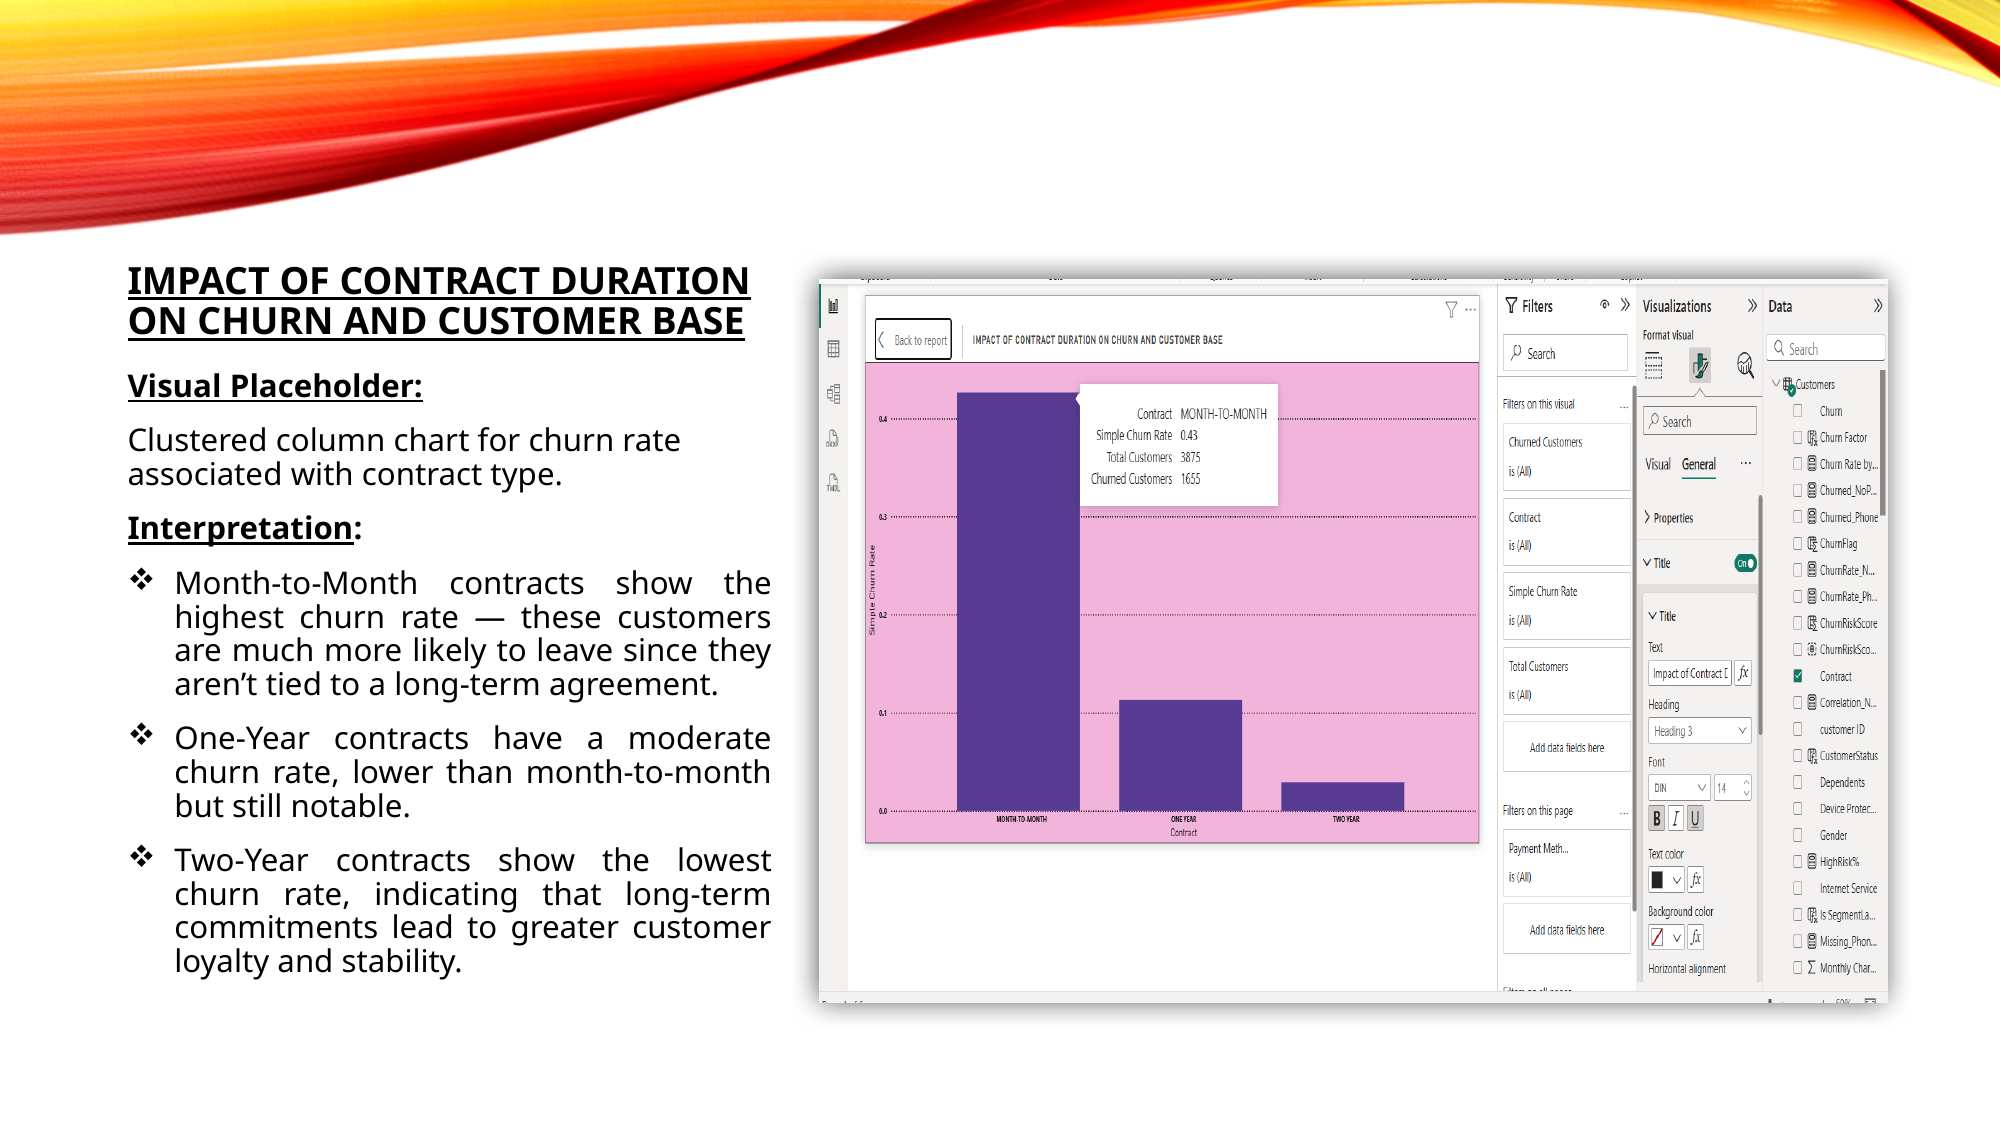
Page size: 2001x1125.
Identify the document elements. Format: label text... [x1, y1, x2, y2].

picture [0, 0, 2000, 237]
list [819, 279, 1888, 1003]
list Visual Placeholder: Clustered column chart for churn rate associated with contract type. Interpretation: Month-to-Month contracts show the highest churn rate — these customers are much more likely to leave since they aren’t tied to a long-term agreement. One-Year contracts have a moderate churn rate, lower than month-to-month but still notable. Two-Year contracts show the lowest churn rate, indicating that long-term commitments lead to greater customer loyalty and stability. [112, 362, 788, 1021]
title Impact of Contract Duration on Churn and Customer Base [112, 249, 788, 351]
